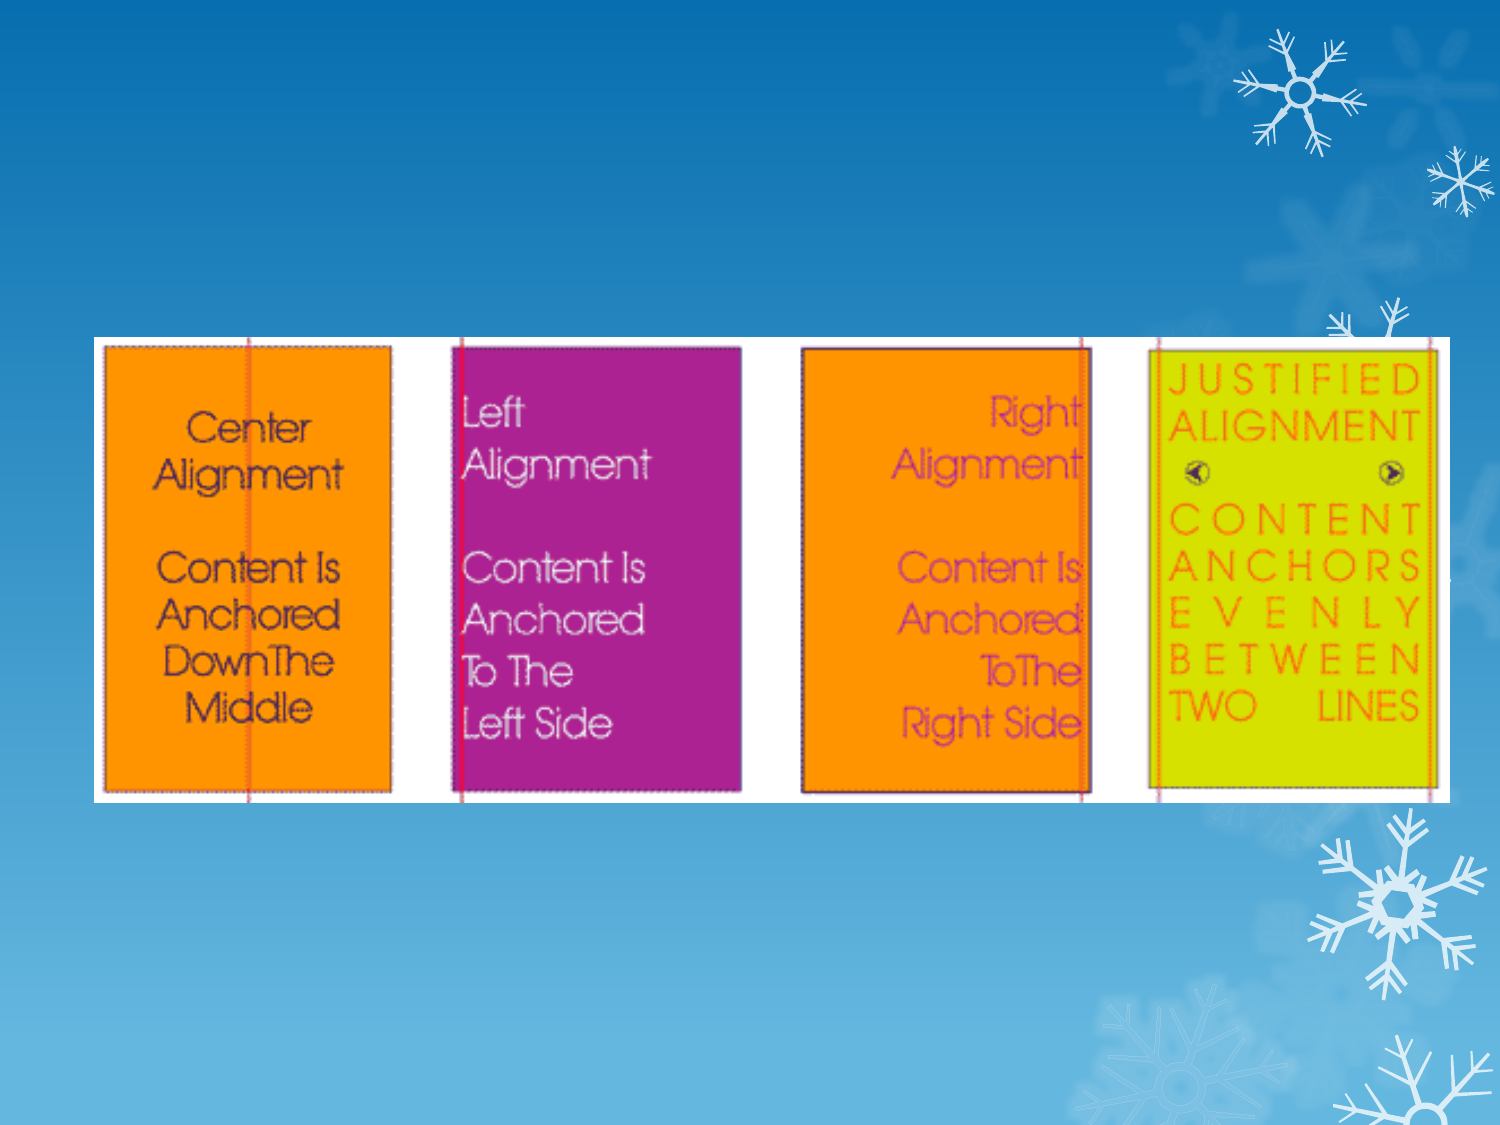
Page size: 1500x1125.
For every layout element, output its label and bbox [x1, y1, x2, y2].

picture [94, 336, 1451, 804]
